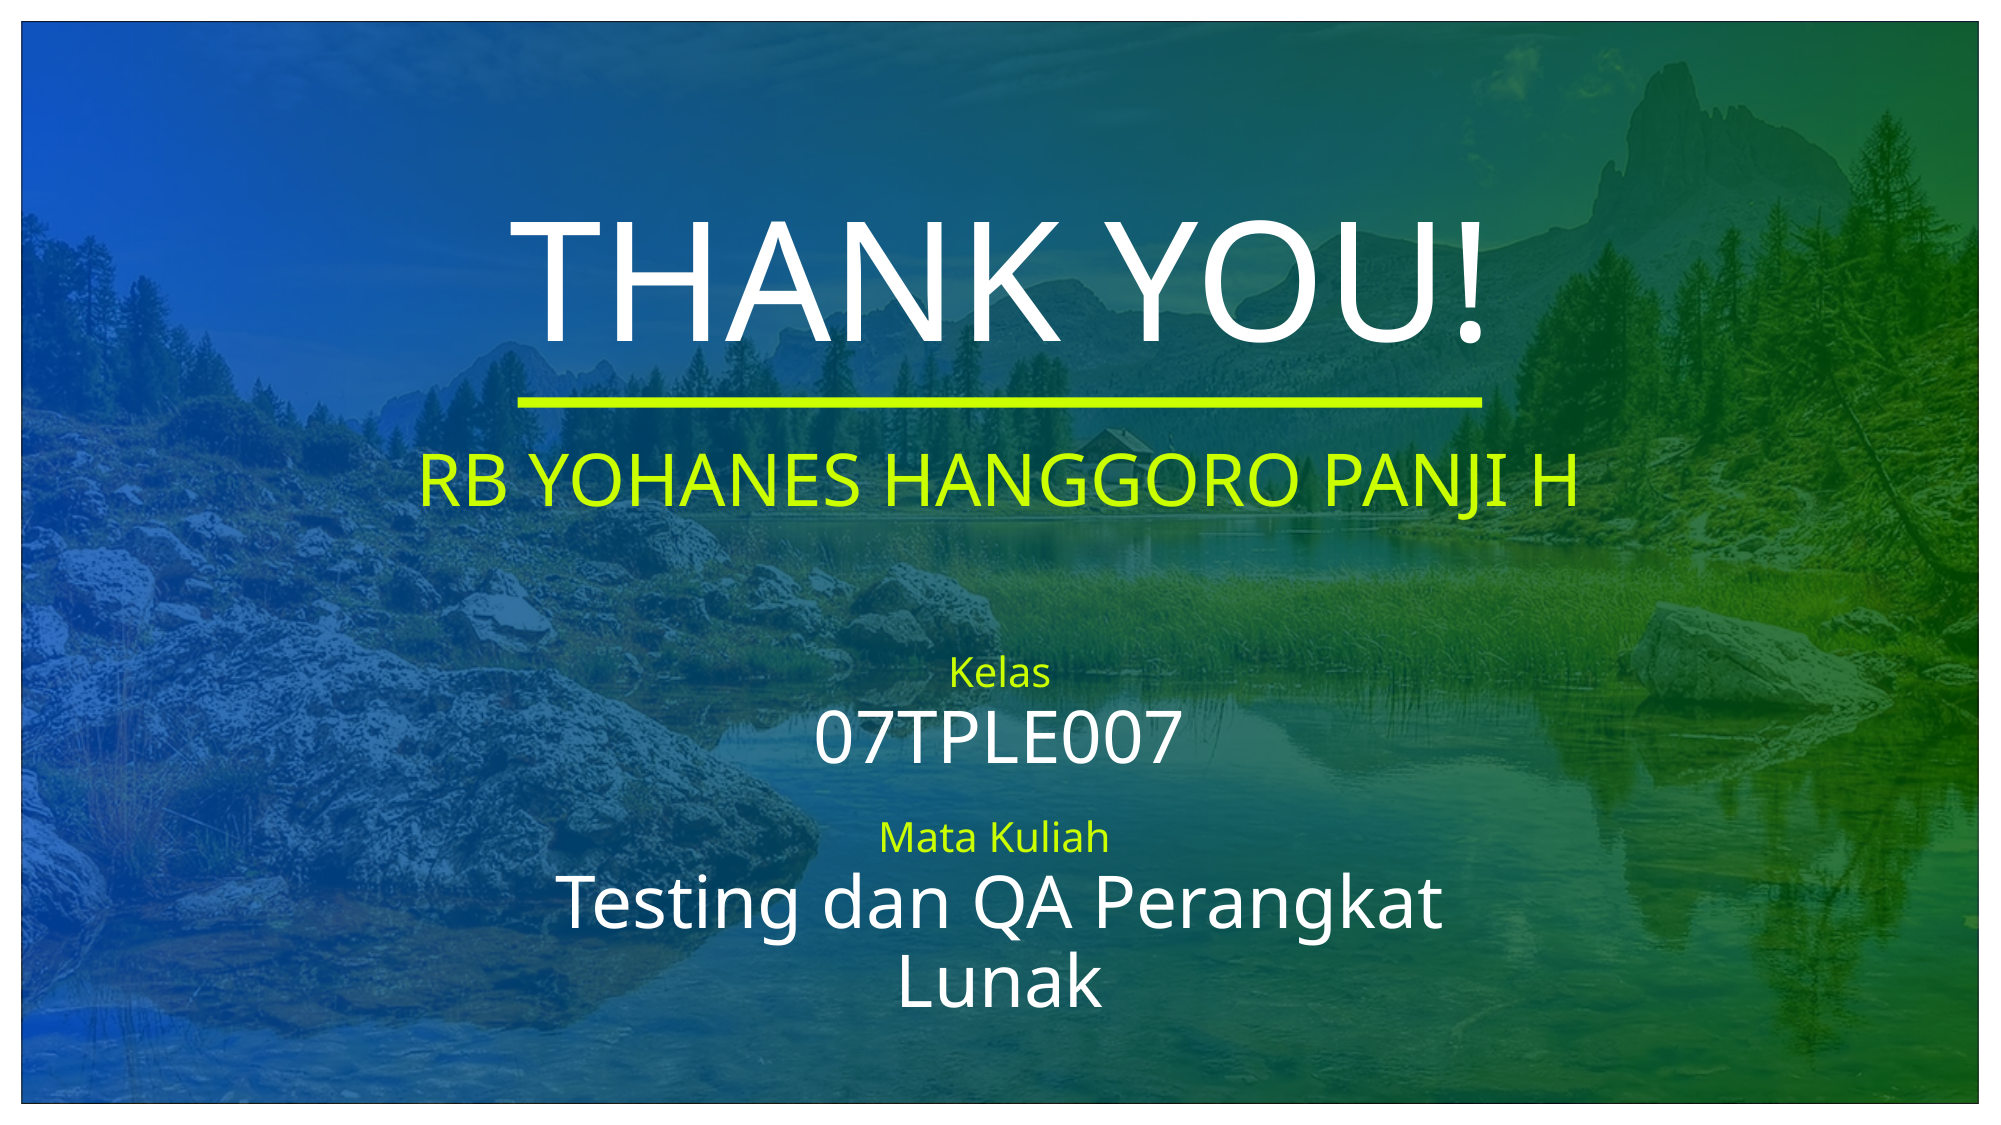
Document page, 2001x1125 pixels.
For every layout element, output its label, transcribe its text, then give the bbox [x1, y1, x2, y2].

list Kelas [641, 644, 1359, 692]
list 07TPLE007 [641, 692, 1359, 771]
list RB YOHANES HANGGORO PANJI H [172, 435, 1828, 535]
list Testing dan QA Perangkat Lunak [514, 858, 1486, 936]
list Mata Kuliah [641, 808, 1359, 856]
title THANK YOU! [172, 162, 1830, 412]
picture [21, 21, 1979, 1104]
